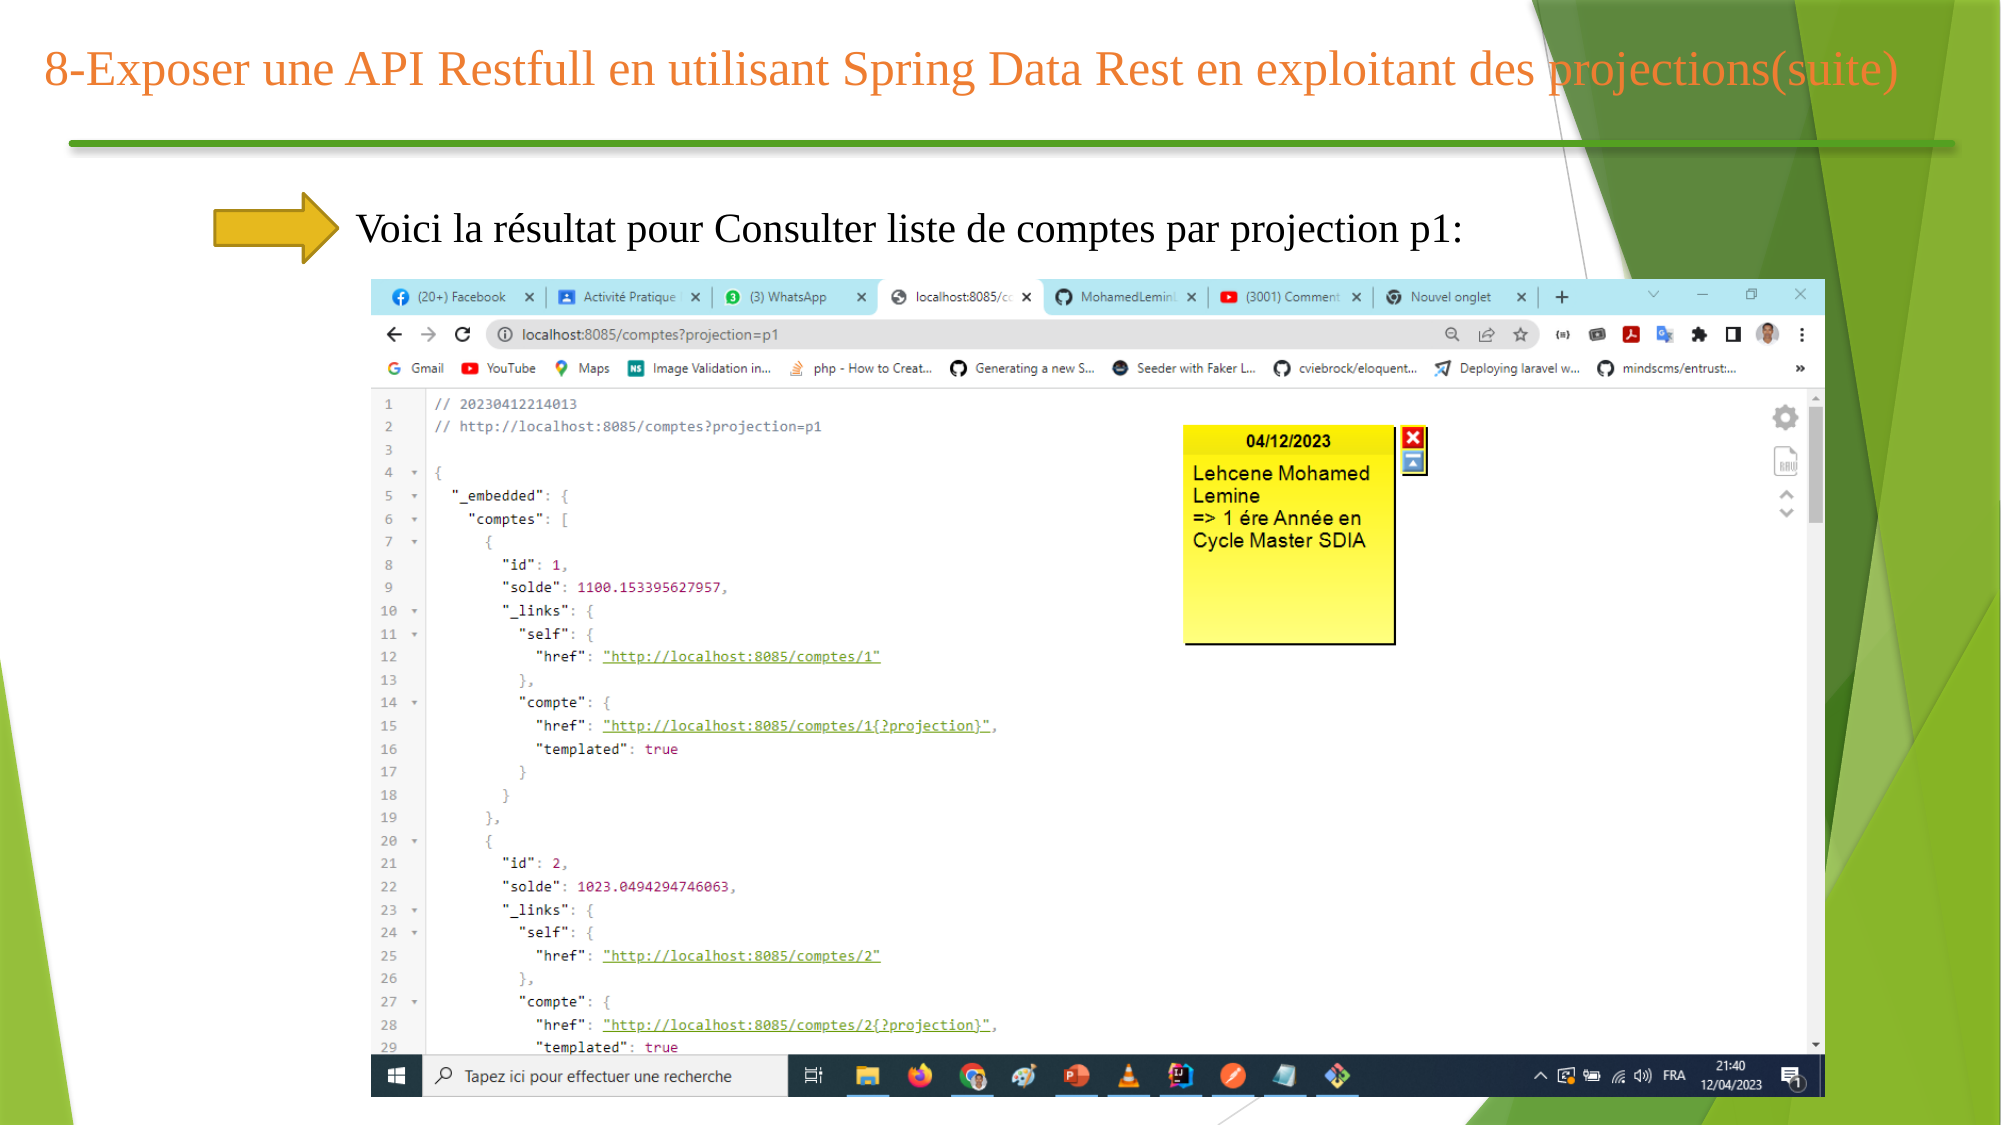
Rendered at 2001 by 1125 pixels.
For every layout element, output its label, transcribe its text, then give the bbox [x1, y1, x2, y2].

text_box Voici la résultat pour Consulter liste de comptes par projection p1: [340, 193, 1480, 259]
picture [371, 278, 1826, 1097]
text_box 8-Exposer une API Restfull en utilisant Spring Data Rest en exploitant des projections(suite) [29, 28, 1964, 104]
text_box [213, 191, 340, 265]
